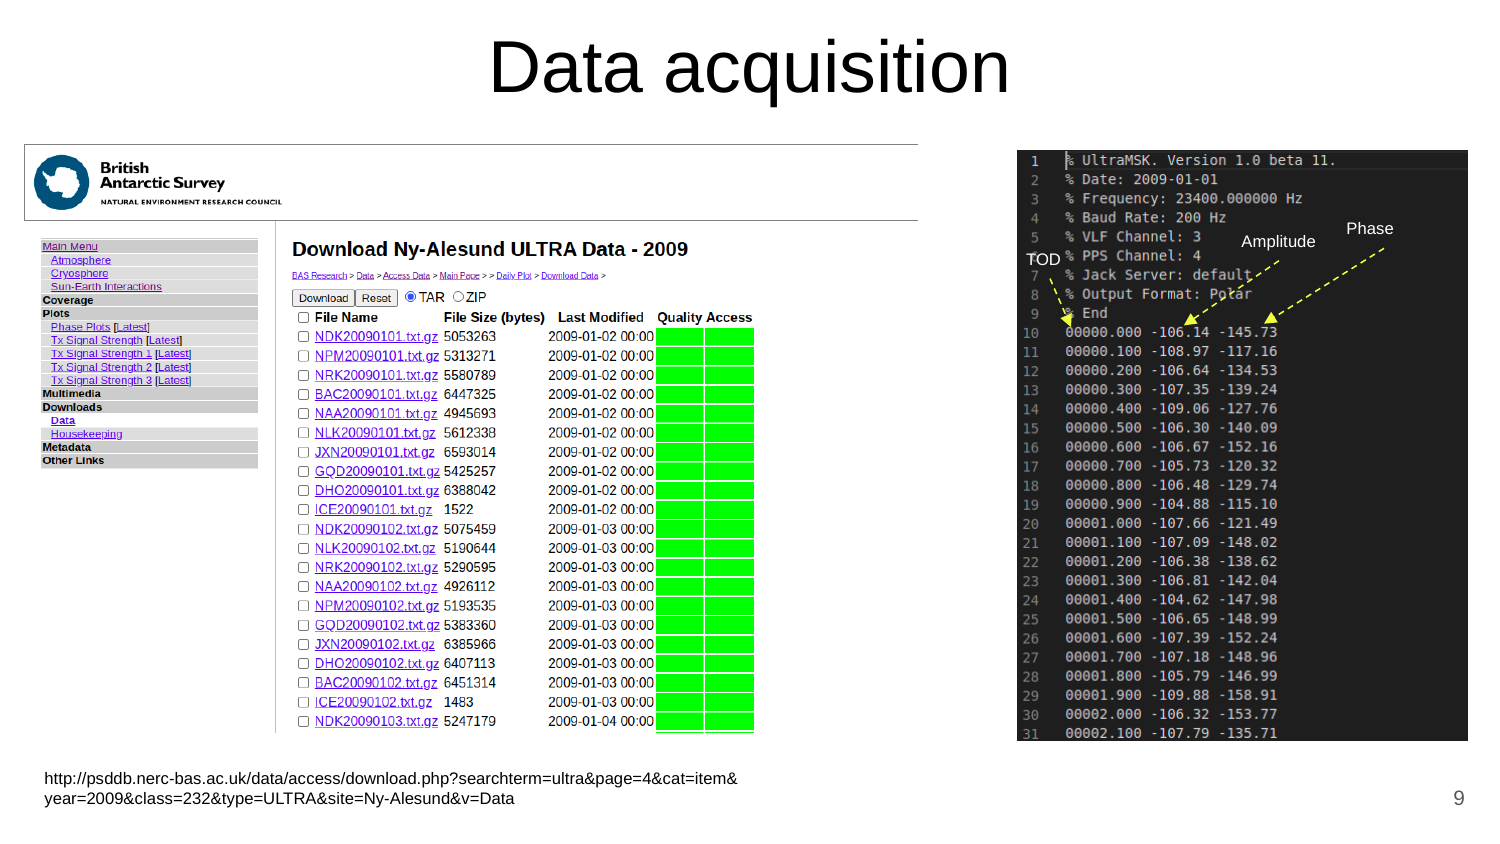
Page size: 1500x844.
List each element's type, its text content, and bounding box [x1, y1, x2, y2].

text_box http://psddb.nerc-bas.ac.uk/data/access/download.php?searchterm=ultra&page=4&cat=item& year=2009&class=232&type=ULTRA&site=Ny-Alesund&v=Data [29, 752, 972, 843]
title Data acquisition [51, 3, 1449, 123]
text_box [1049, 288, 1072, 328]
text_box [1263, 258, 1385, 324]
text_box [1183, 270, 1259, 326]
slide_number 9 [1389, 764, 1480, 830]
picture [16, 142, 918, 733]
picture [1017, 150, 1468, 742]
